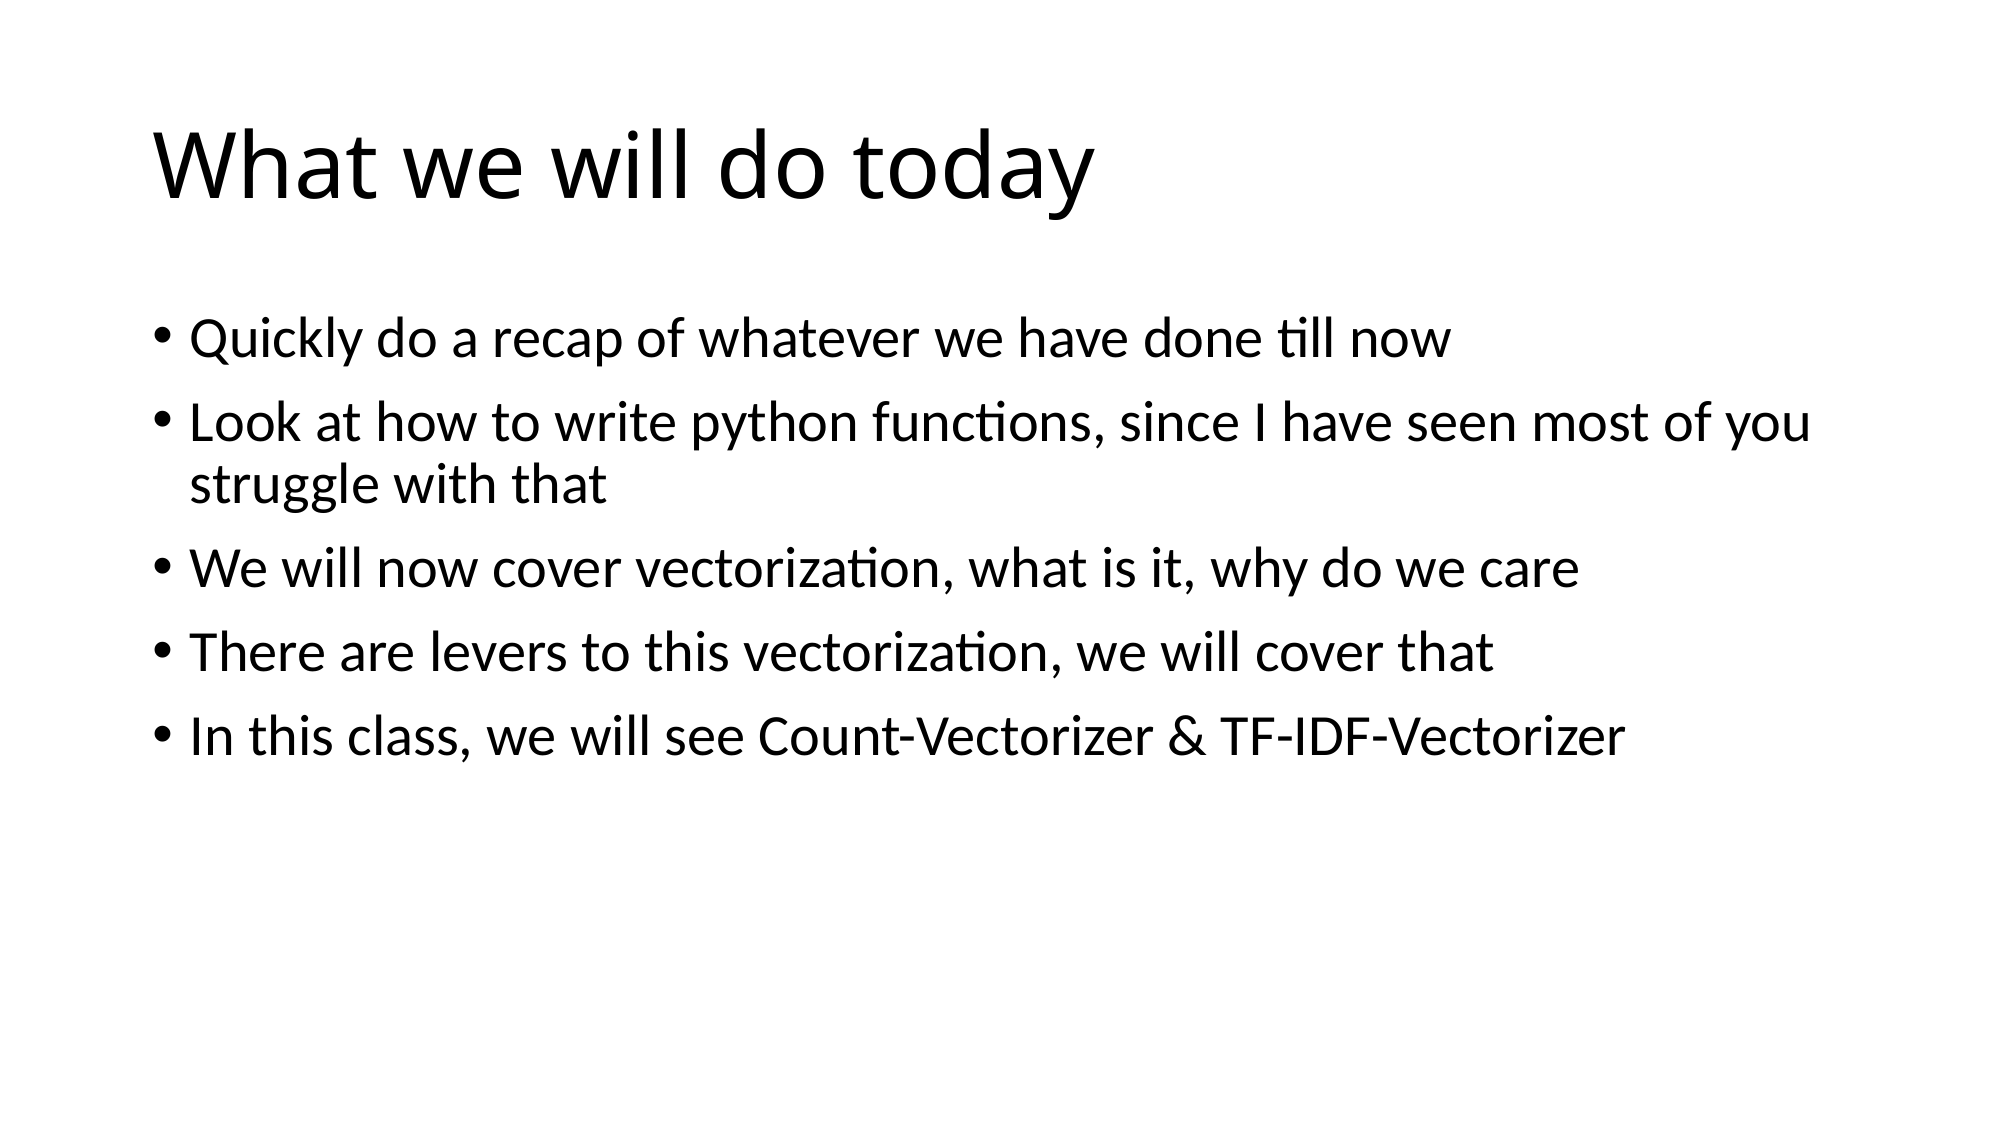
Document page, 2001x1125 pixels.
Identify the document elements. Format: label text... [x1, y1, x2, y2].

list Quickly do a recap of whatever we have done till now Look at how to write python functions, since I have seen most of you struggle with that We will now cover vectorization, what is it, why do we care There are levers to this vectorization, we will cover that In this class, we will see Count-Vectorizer & TF-IDF-Vectorizer [137, 299, 1863, 1014]
title What we will do today [137, 59, 1863, 278]
